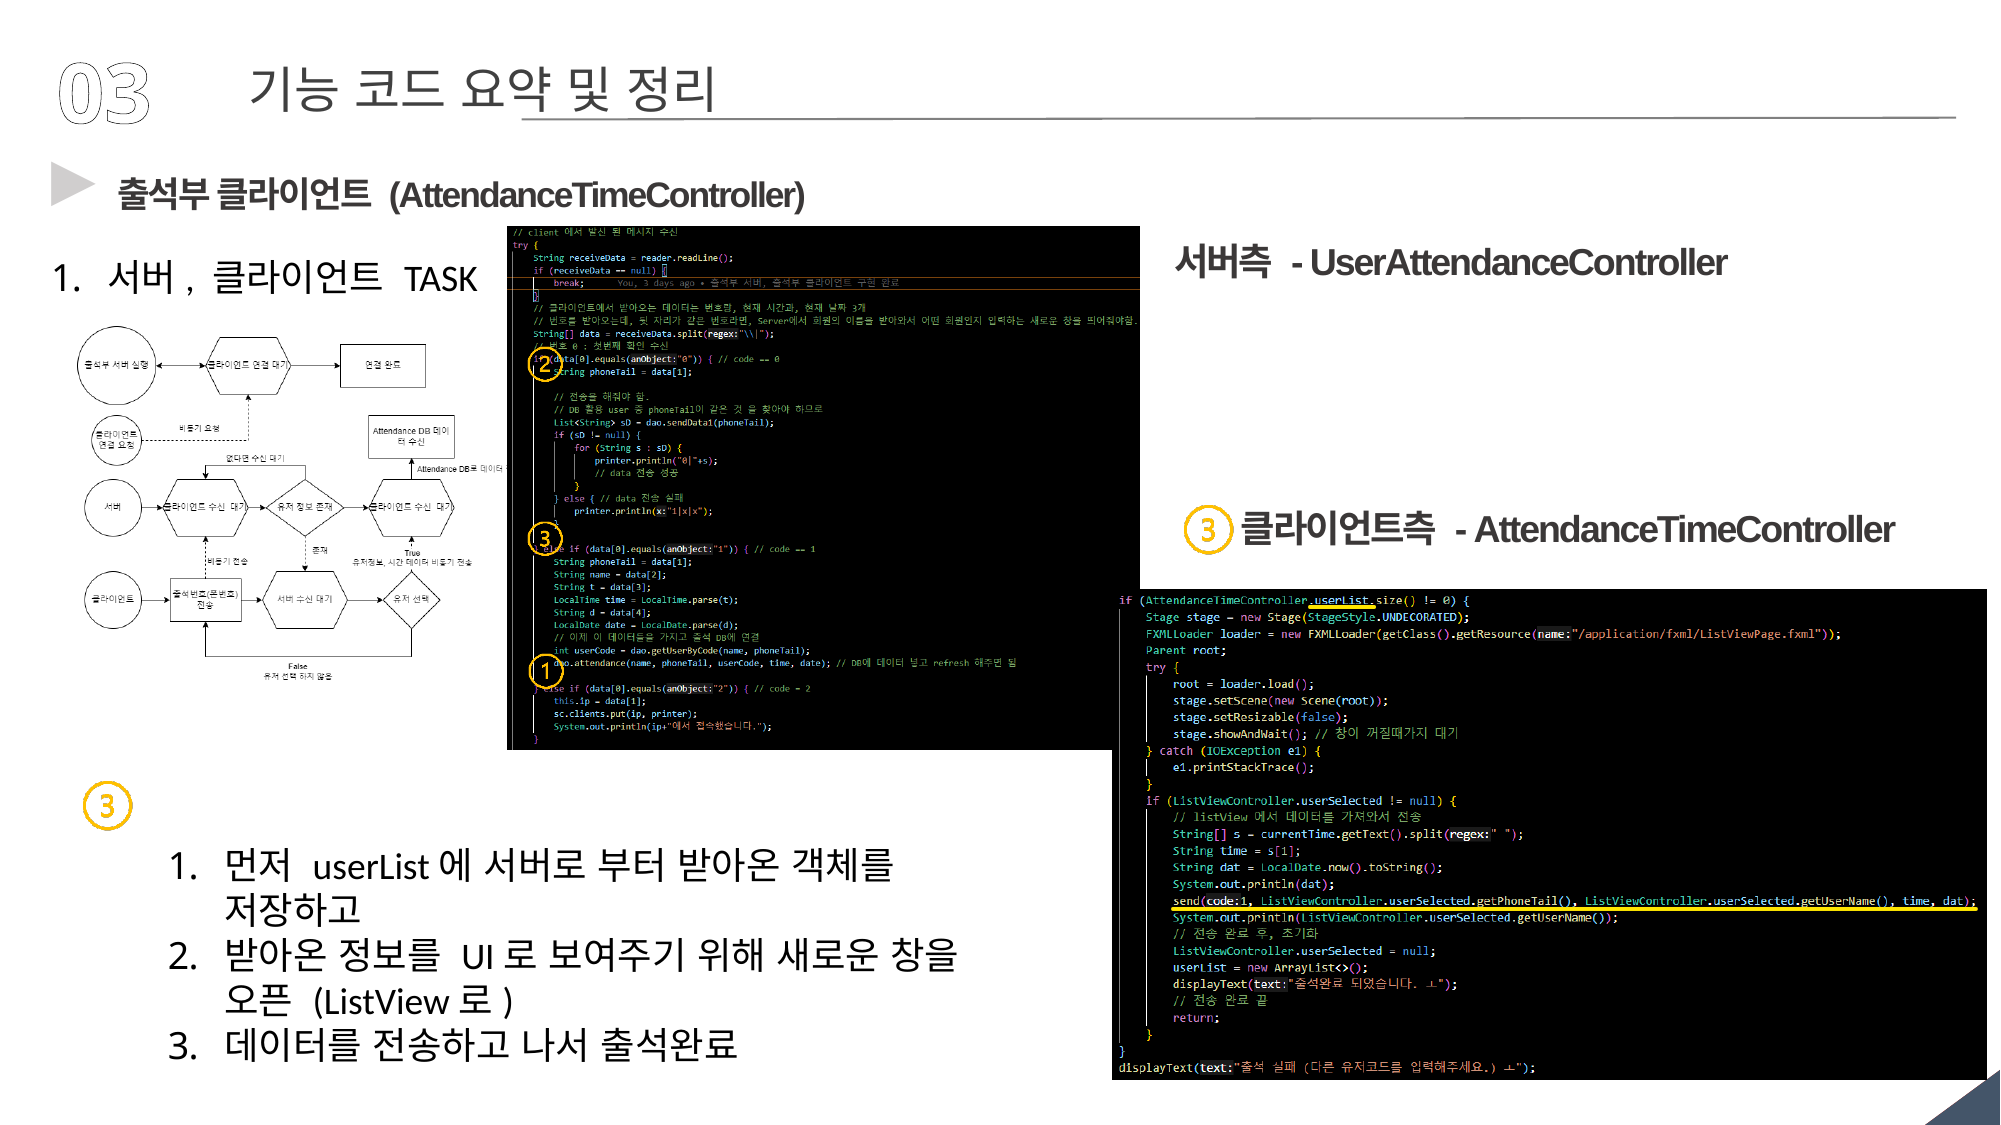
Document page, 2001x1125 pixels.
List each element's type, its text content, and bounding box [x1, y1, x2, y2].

picture [77, 775, 137, 835]
text_box ▶ [36, 134, 119, 219]
picture [77, 226, 1987, 1080]
text_box 서버측 - UserAttendanceController [1159, 230, 1757, 291]
picture [1178, 499, 1238, 559]
text_box 출석부 클라이언트 (AttendanceTimeController) [102, 143, 865, 222]
text_box 기능 코드 요약 및 정리 [233, 51, 734, 127]
text_box 먼저 userList에 서버로 부터 받아온 객체를 저장하고 받아온 정보를 UI로 보여주기 위해 새로운 창을 오픈 (ListView로) 데이터를 전송하고 나서 출석완료 [153, 834, 1002, 1075]
text_box 클라이언트측 - AttendanceTimeController [1225, 497, 1924, 558]
text_box 서버, 클라이언트 TASK [36, 246, 507, 307]
text_box 03 [41, 32, 233, 143]
